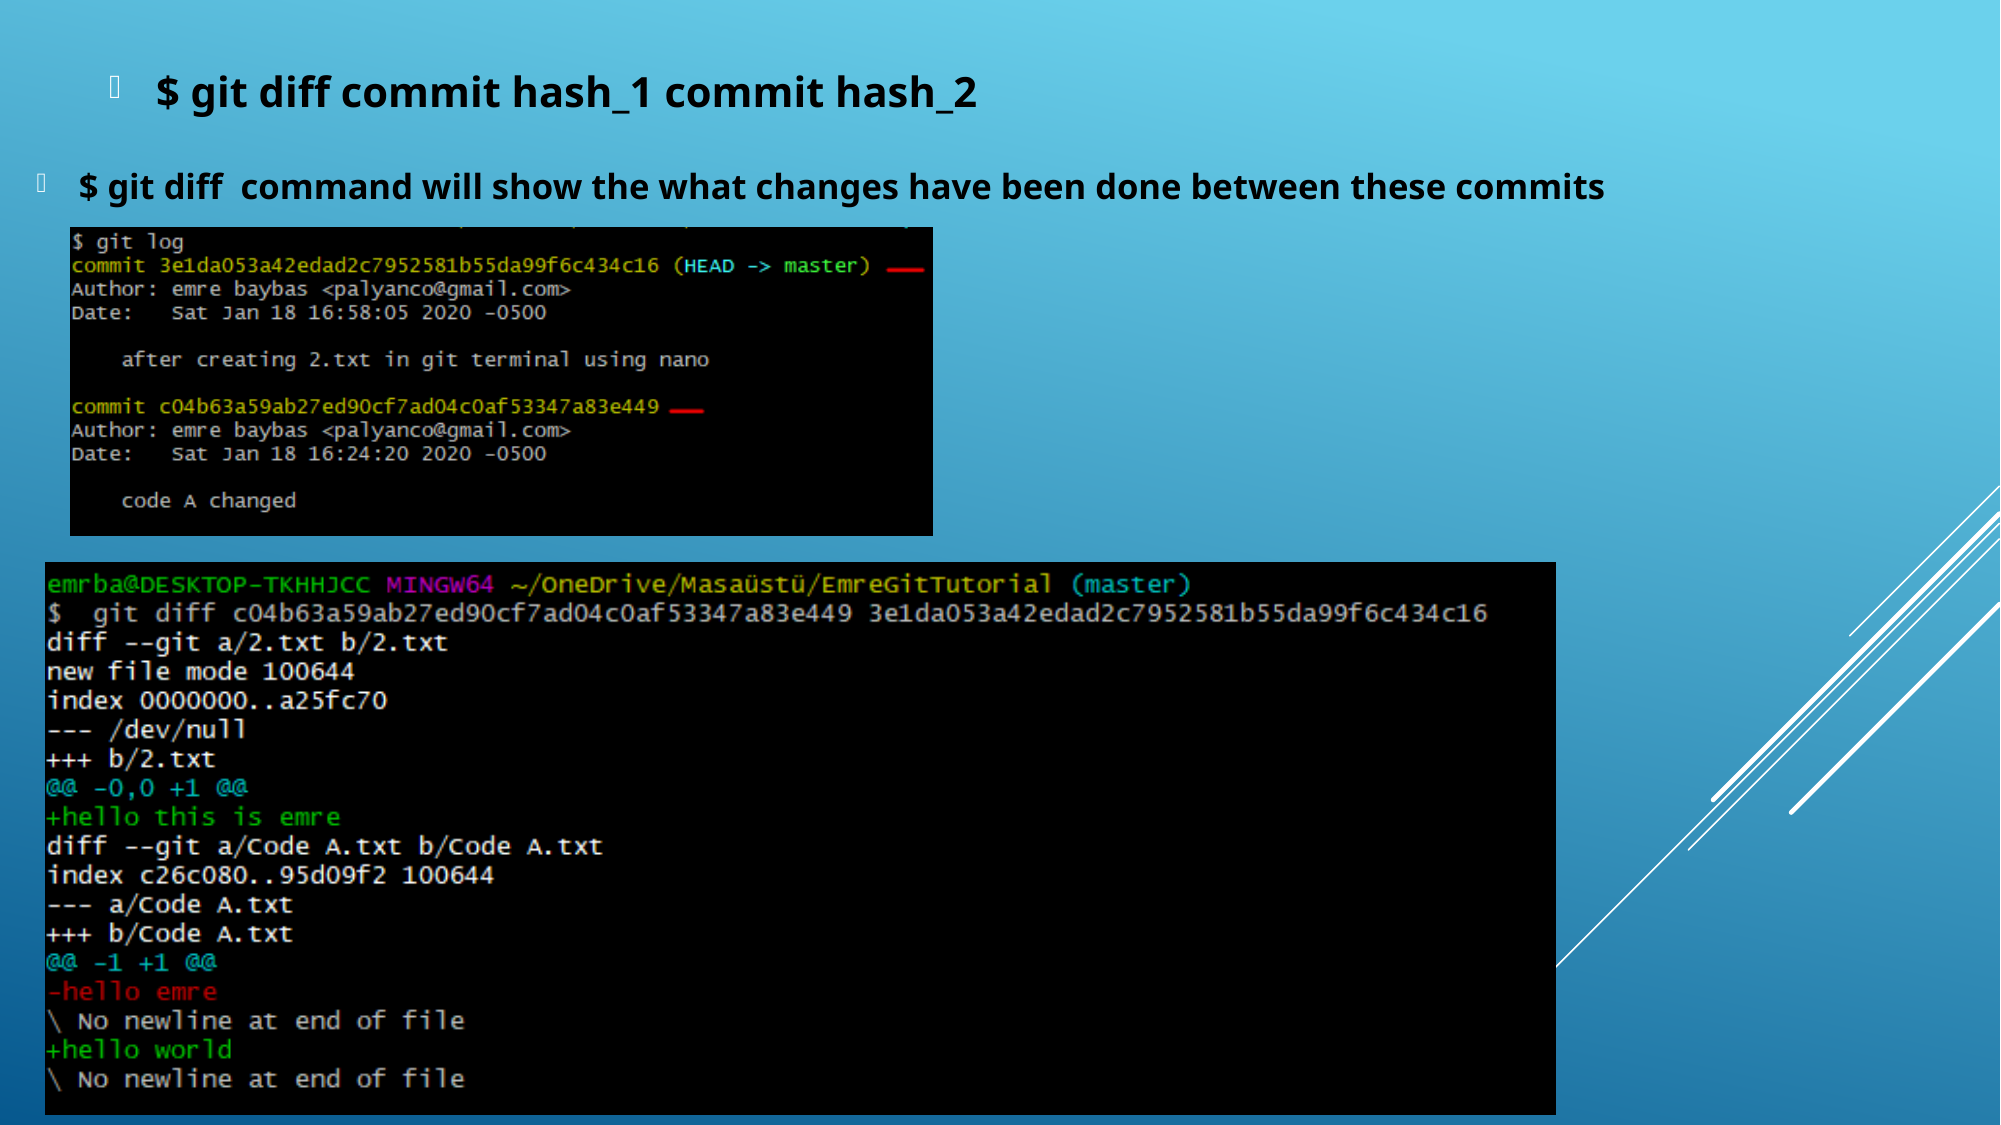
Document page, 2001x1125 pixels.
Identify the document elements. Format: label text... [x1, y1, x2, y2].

text_box $ git diff command will show the what changes have been done between these commits [21, 143, 1862, 228]
picture [45, 562, 1556, 1115]
list $ git diff commit hash_1 commit hash_2 [94, 10, 1215, 143]
picture [69, 227, 933, 536]
